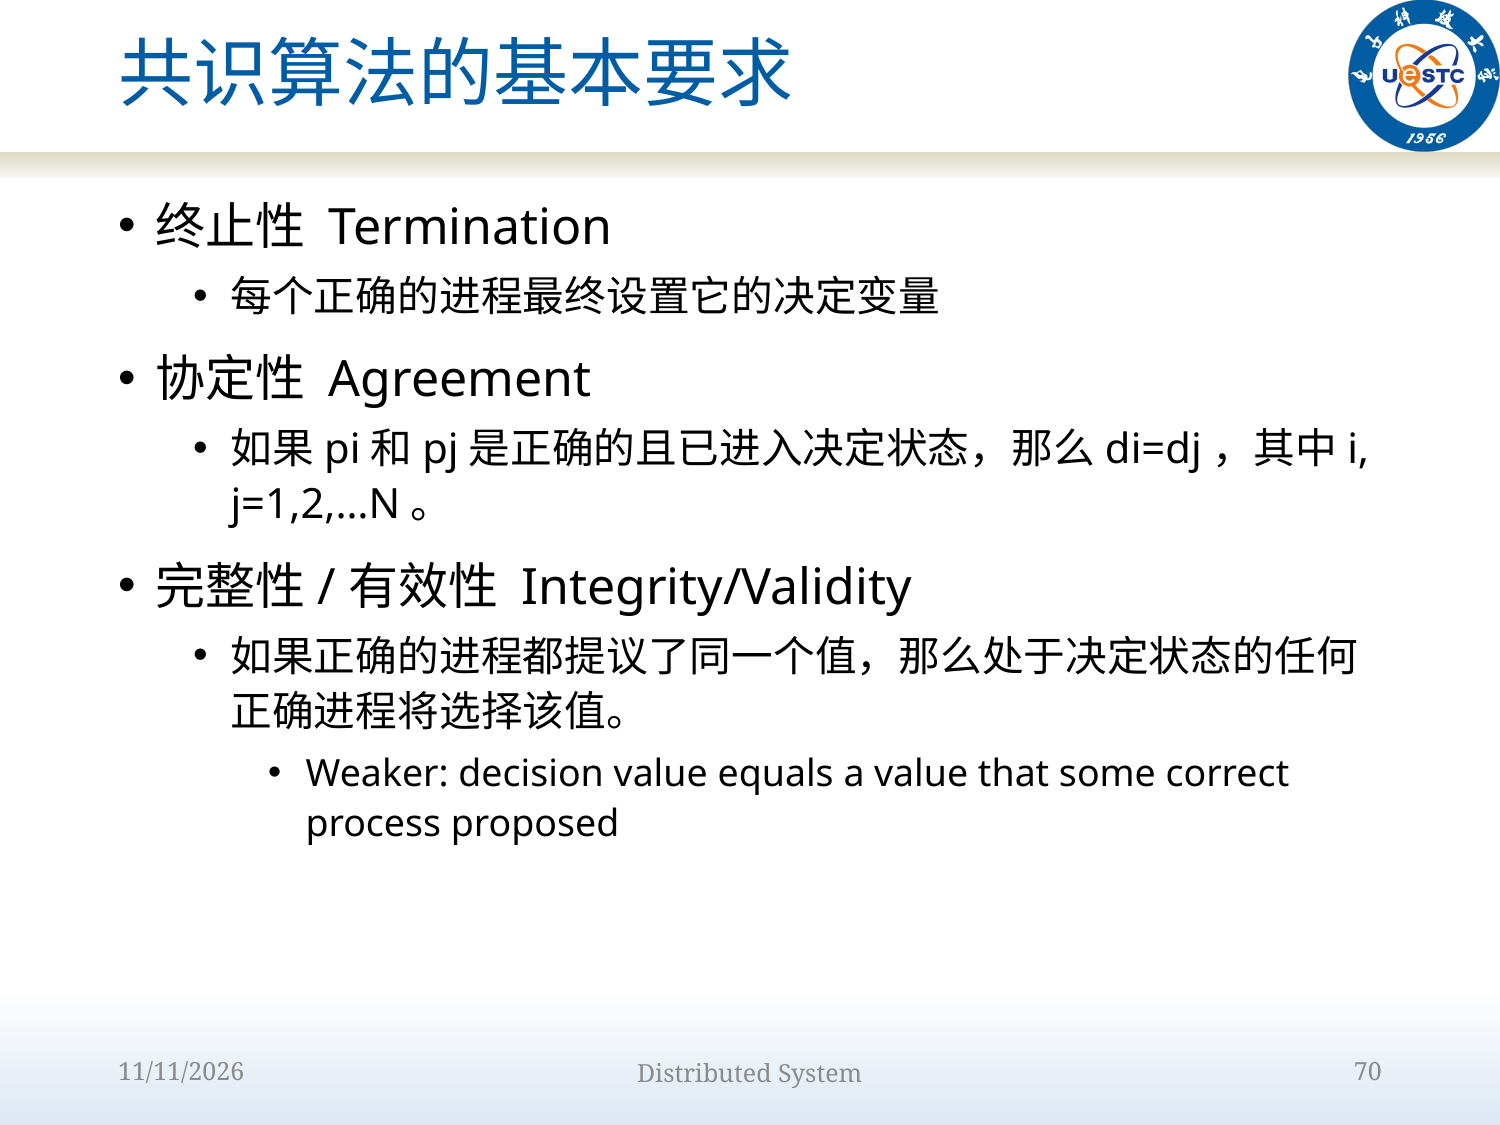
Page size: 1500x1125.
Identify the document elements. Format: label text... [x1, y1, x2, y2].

slide_number 70 [1085, 1042, 1397, 1103]
title 共识算法的基本要求 [103, 0, 1348, 153]
picture [1348, 0, 1500, 152]
footer Distributed System [414, 1042, 1085, 1103]
list 终止性 Termination 每个正确的进程最终设置它的决定变量 协定性 Agreement 如果pi和pj是正确的且已进入决定状态，那么di=dj，其中i, j=1,2,…N。 完整性/有效性 Integrity/Validity 如果正确的进程都提议了同一个值，那么处于决定状态的任何正确进程将选择该值。 Weaker: decision value equals a value that some correct process proposed [103, 181, 1397, 1014]
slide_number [103, 1042, 414, 1103]
